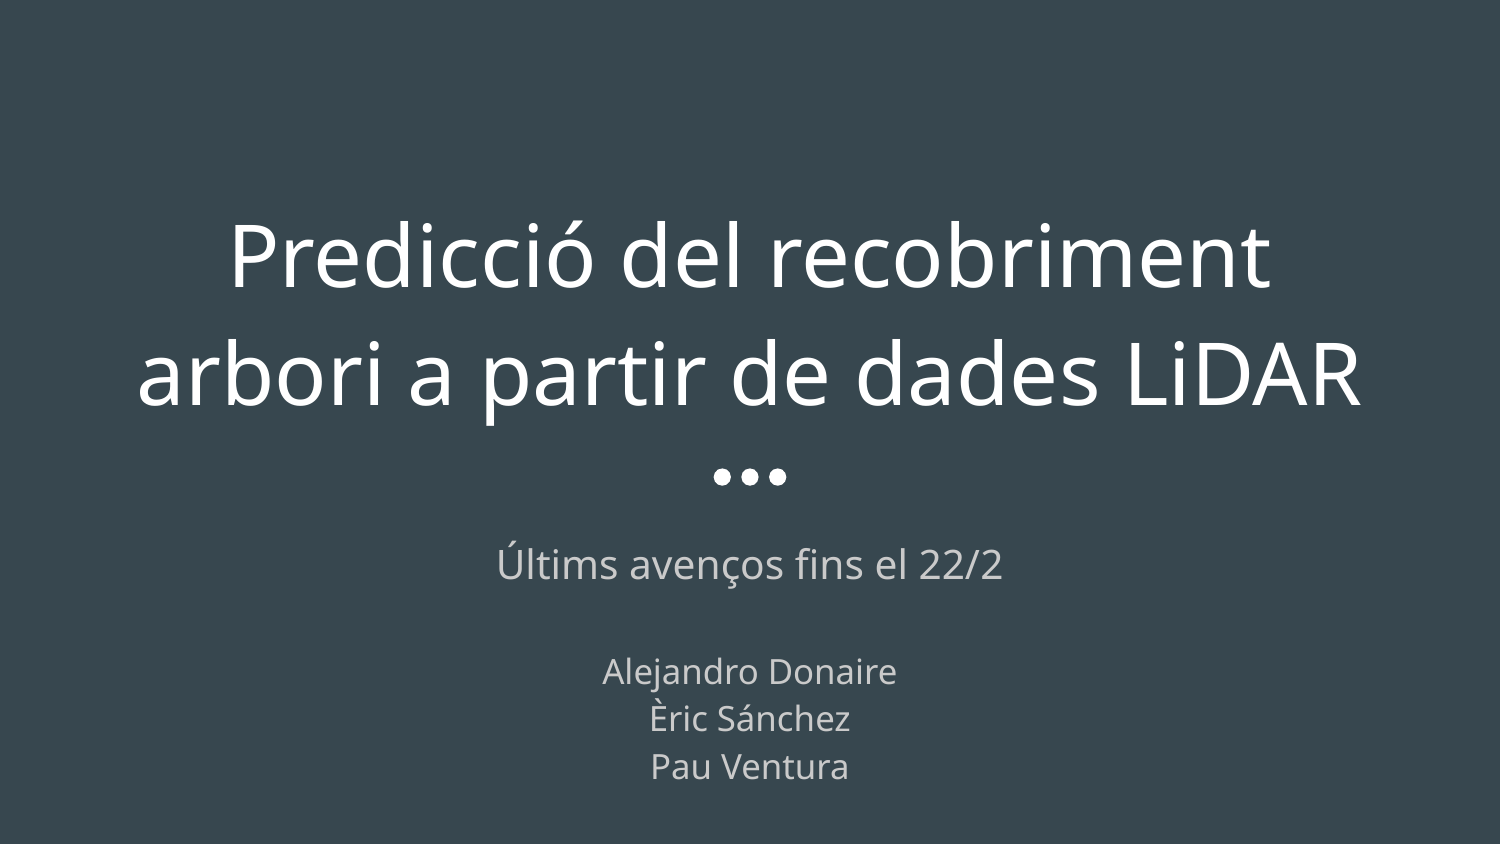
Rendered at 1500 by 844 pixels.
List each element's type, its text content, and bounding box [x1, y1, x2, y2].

title Predicció del recobriment arbori a partir de dades LiDAR [110, 162, 1390, 447]
subtitle Últims avenços fins el 22/2 Alejandro Donaire Èric Sánchez Pau Ventura [110, 520, 1390, 805]
